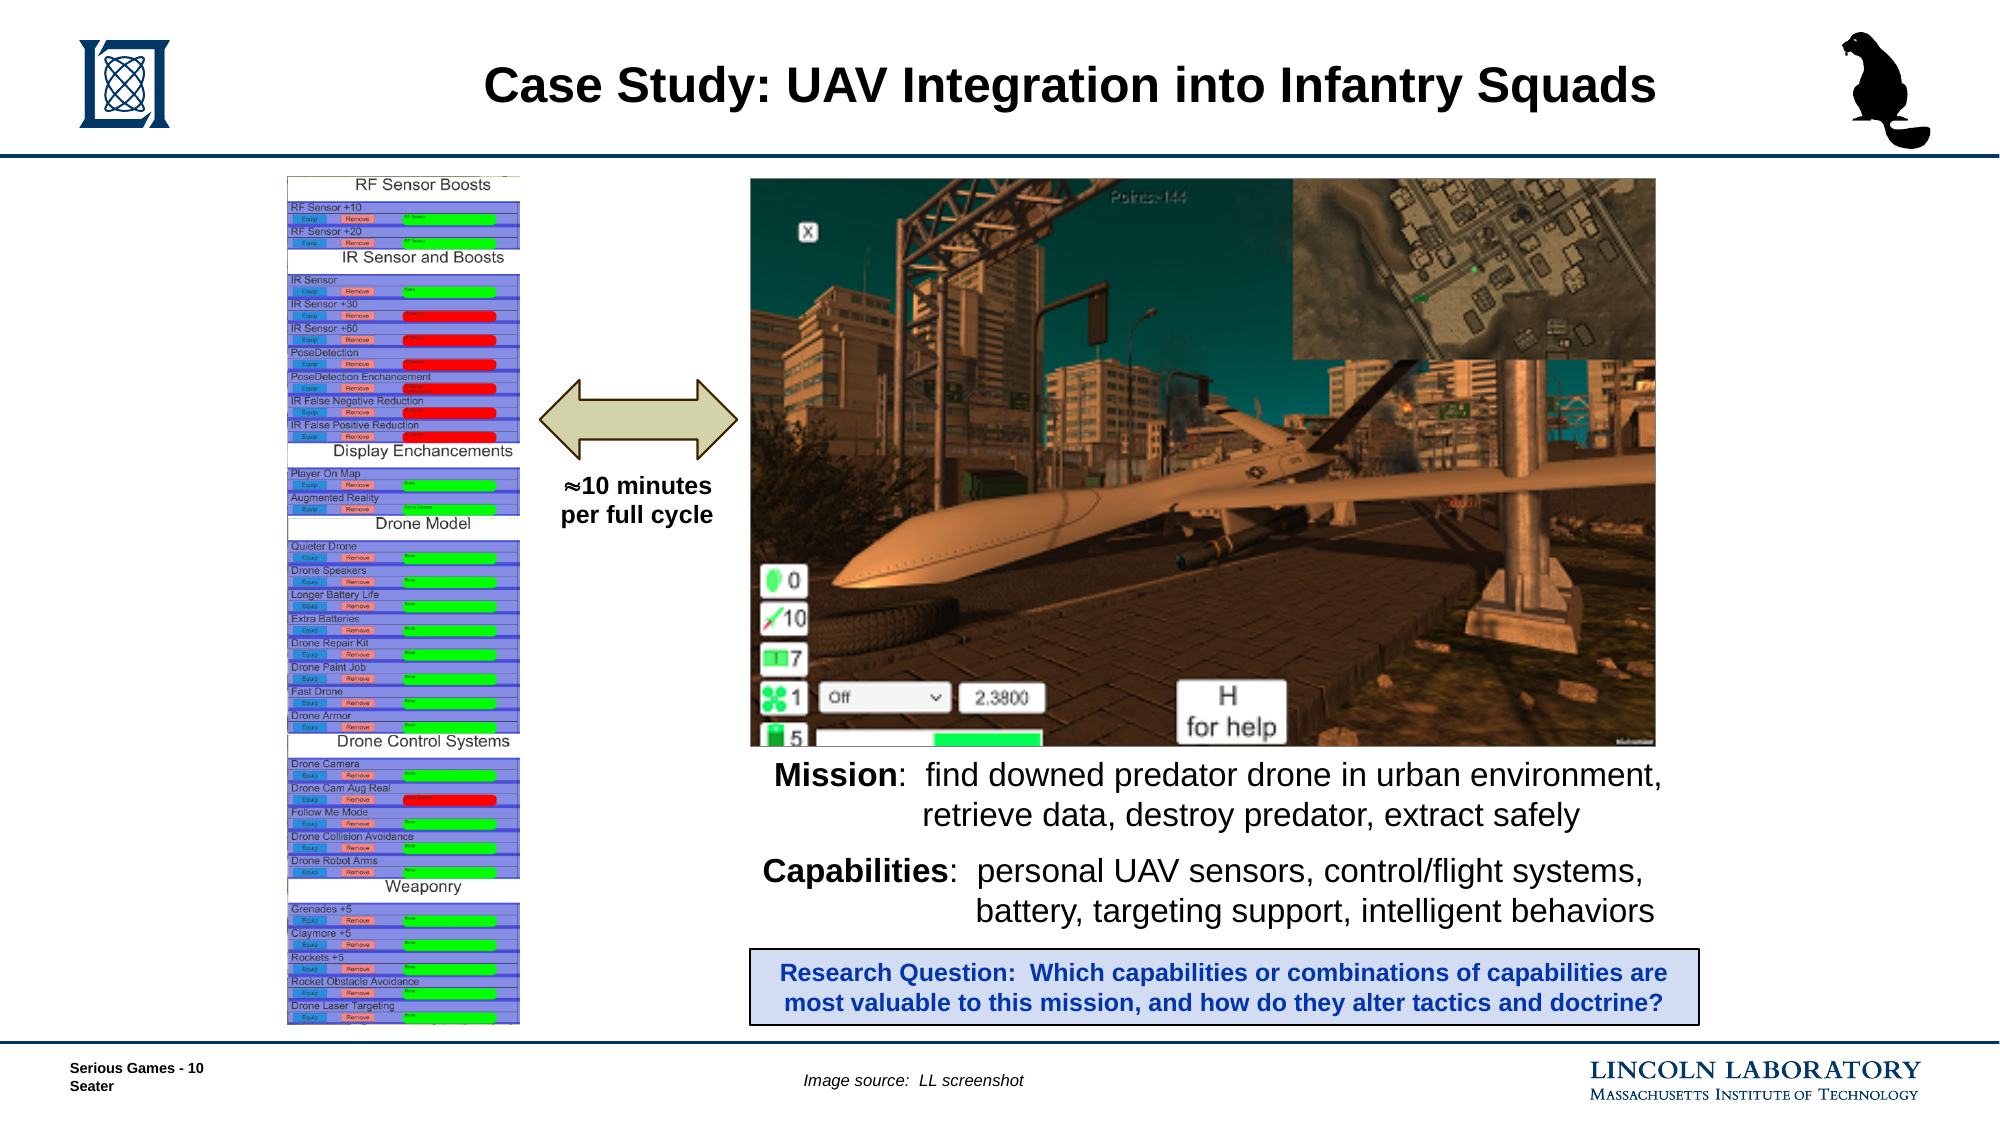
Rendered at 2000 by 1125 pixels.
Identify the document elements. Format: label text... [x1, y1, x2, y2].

text_box Research Question: Which capabilities or combinations of capabilities are most valuable to this mission, and how do they alter tactics and doctrine? [750, 948, 1700, 1025]
text_box Capabilities: personal UAV sensors, control/flight systems, battery, targeting support, intelligent behaviors [747, 841, 1686, 936]
picture [749, 178, 1656, 748]
title Case Study: UAV Integration into Infantry Squads [404, 16, 1738, 151]
text_box [537, 377, 740, 462]
text_box Image source: LL screenshot [788, 1062, 1040, 1097]
picture [79, 40, 170, 128]
text_box 10 minutes per full cycle [537, 461, 738, 537]
picture [1588, 1061, 1921, 1100]
picture [287, 176, 520, 1025]
picture [1830, 20, 1942, 156]
text_box Mission: find downed predator drone in urban environment, retrieve data, destroy predator, extract safely [759, 745, 1679, 841]
